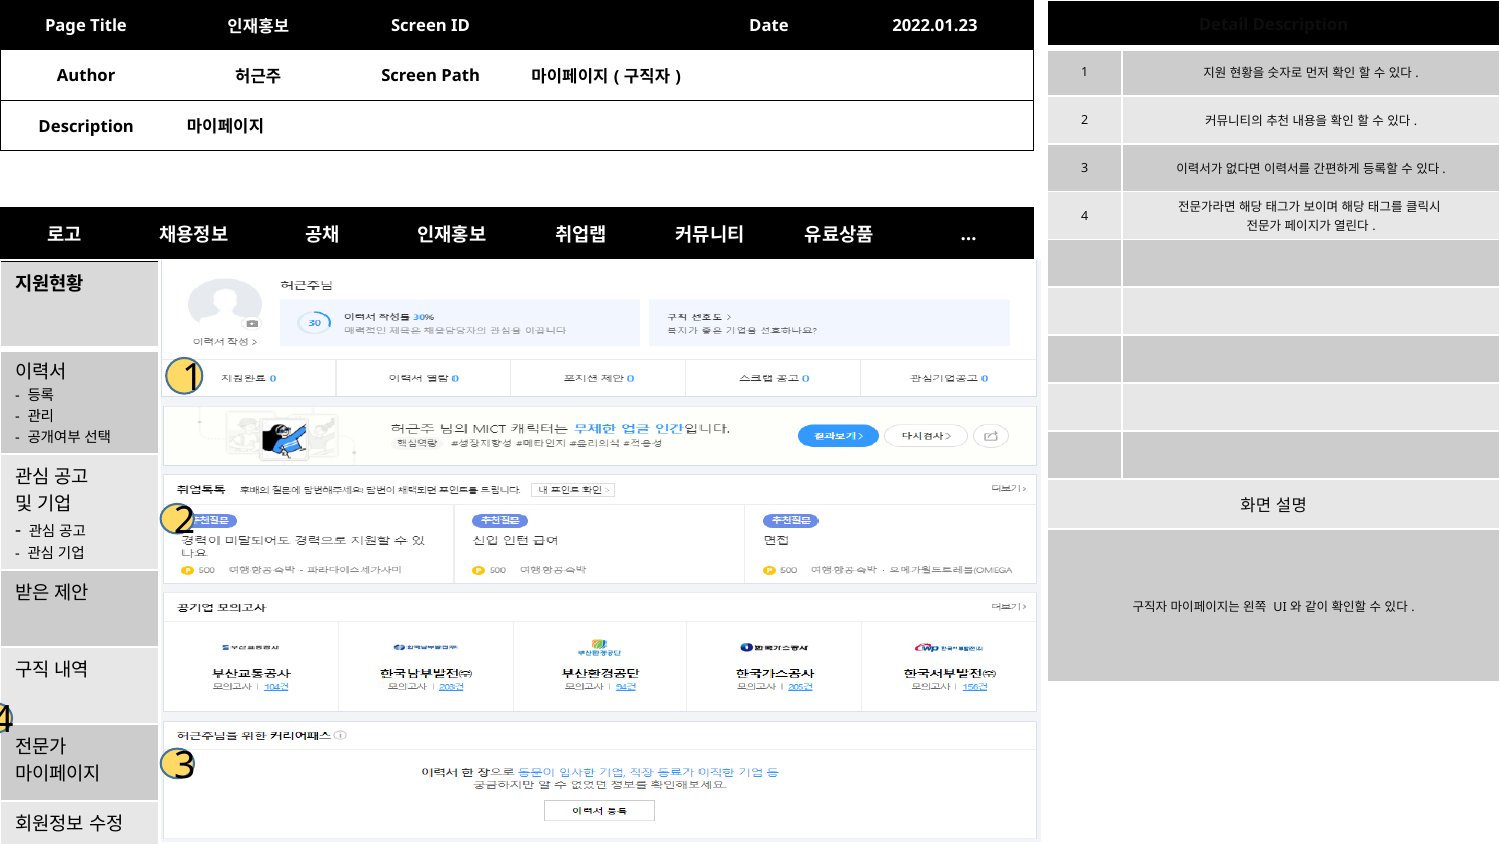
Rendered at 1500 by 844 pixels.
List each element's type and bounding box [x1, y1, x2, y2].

table_cell [1048, 145, 1121, 191]
table_header [1048, 1, 1499, 45]
table_cell [1048, 51, 1121, 95]
table_cell [1123, 51, 1499, 95]
table_cell [1, 455, 158, 569]
table_cell [1, 725, 158, 800]
table_cell [1, 50, 1033, 100]
text_box [0, 702, 14, 734]
table_cell [1048, 530, 1499, 681]
table_cell [1048, 384, 1121, 430]
table_cell [1123, 288, 1499, 334]
table_cell [1048, 480, 1499, 528]
picture [161, 260, 1041, 842]
table_cell [1123, 192, 1499, 239]
table_cell [1123, 384, 1499, 430]
table_cell [1, 802, 158, 844]
table_cell [1048, 97, 1121, 143]
table_cell [1, 571, 158, 646]
table_header [1, 262, 158, 346]
table_cell [1048, 336, 1121, 382]
table_cell [1123, 240, 1499, 286]
table_cell [1048, 192, 1121, 239]
table_header [1, 208, 1033, 257]
table_cell [1, 648, 158, 723]
table_cell [1048, 240, 1121, 286]
table_cell [1048, 432, 1121, 478]
table_cell [1123, 145, 1499, 191]
table_cell [1, 101, 1033, 150]
table_cell [1123, 97, 1499, 143]
table_cell [1048, 288, 1121, 334]
table_cell [1123, 432, 1499, 478]
table_cell [1123, 336, 1499, 382]
table_header [1, 1, 1033, 50]
table_cell [1, 352, 158, 453]
